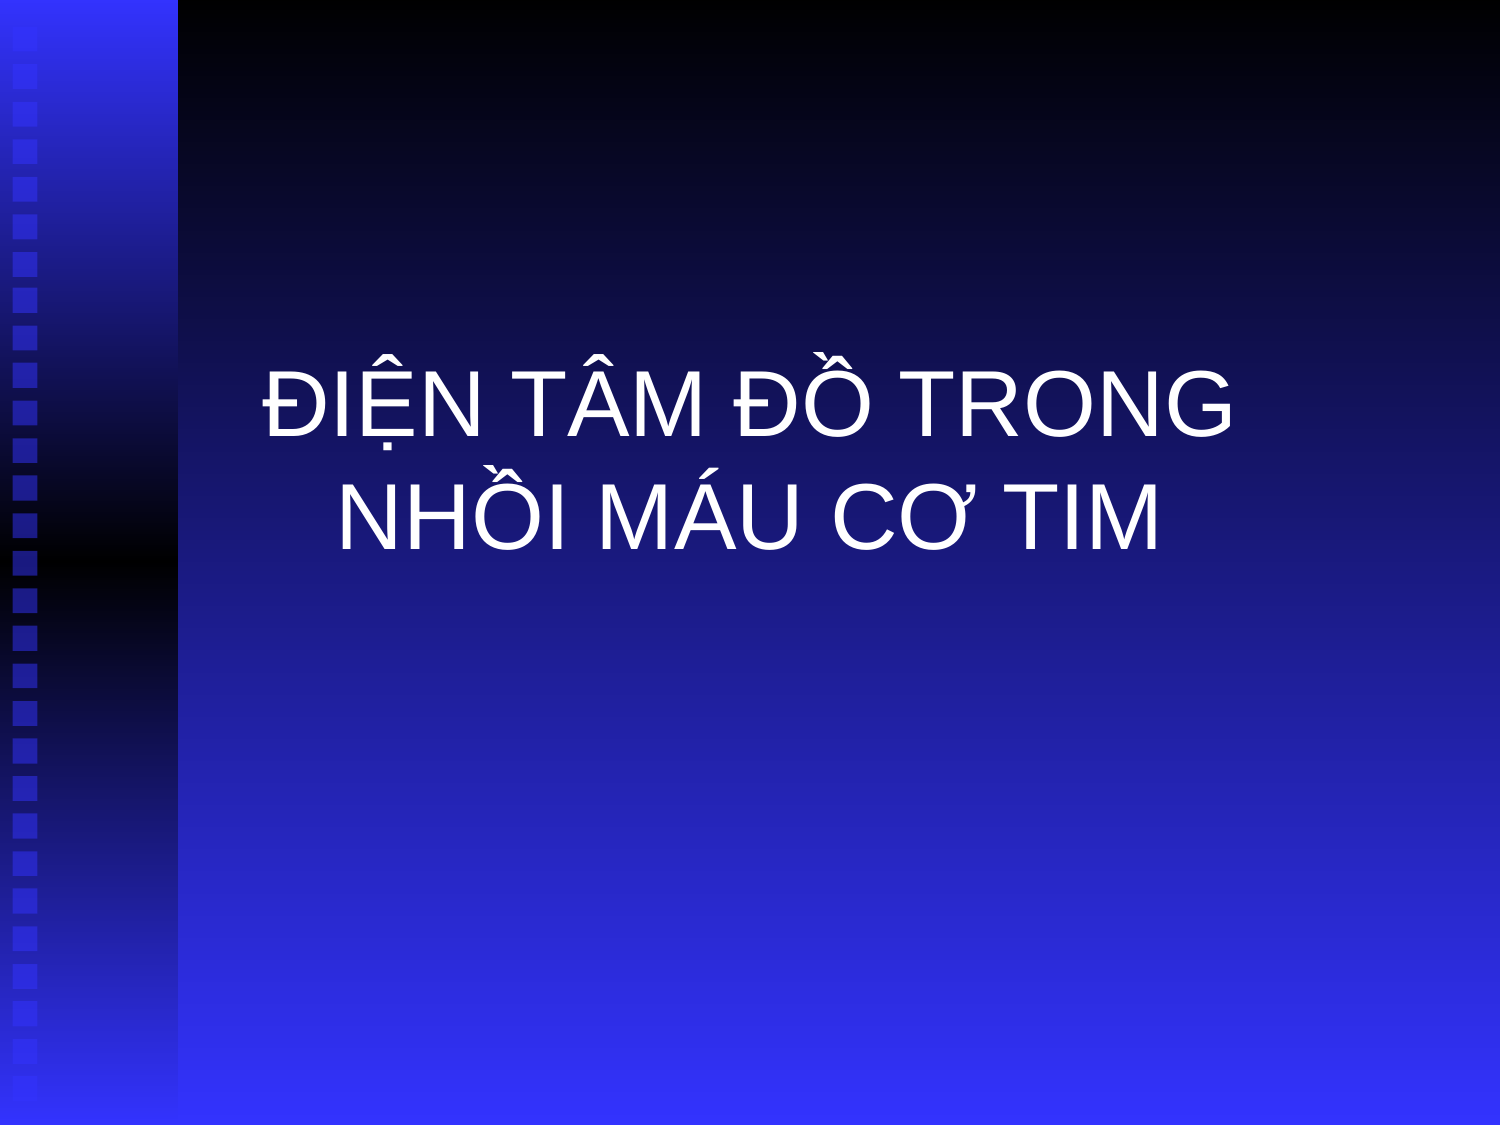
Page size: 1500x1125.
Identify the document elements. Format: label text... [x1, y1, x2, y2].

title ĐIỆN TÂM ĐỒ TRONG NHỒI MÁU CƠ TIM [187, 184, 1313, 576]
